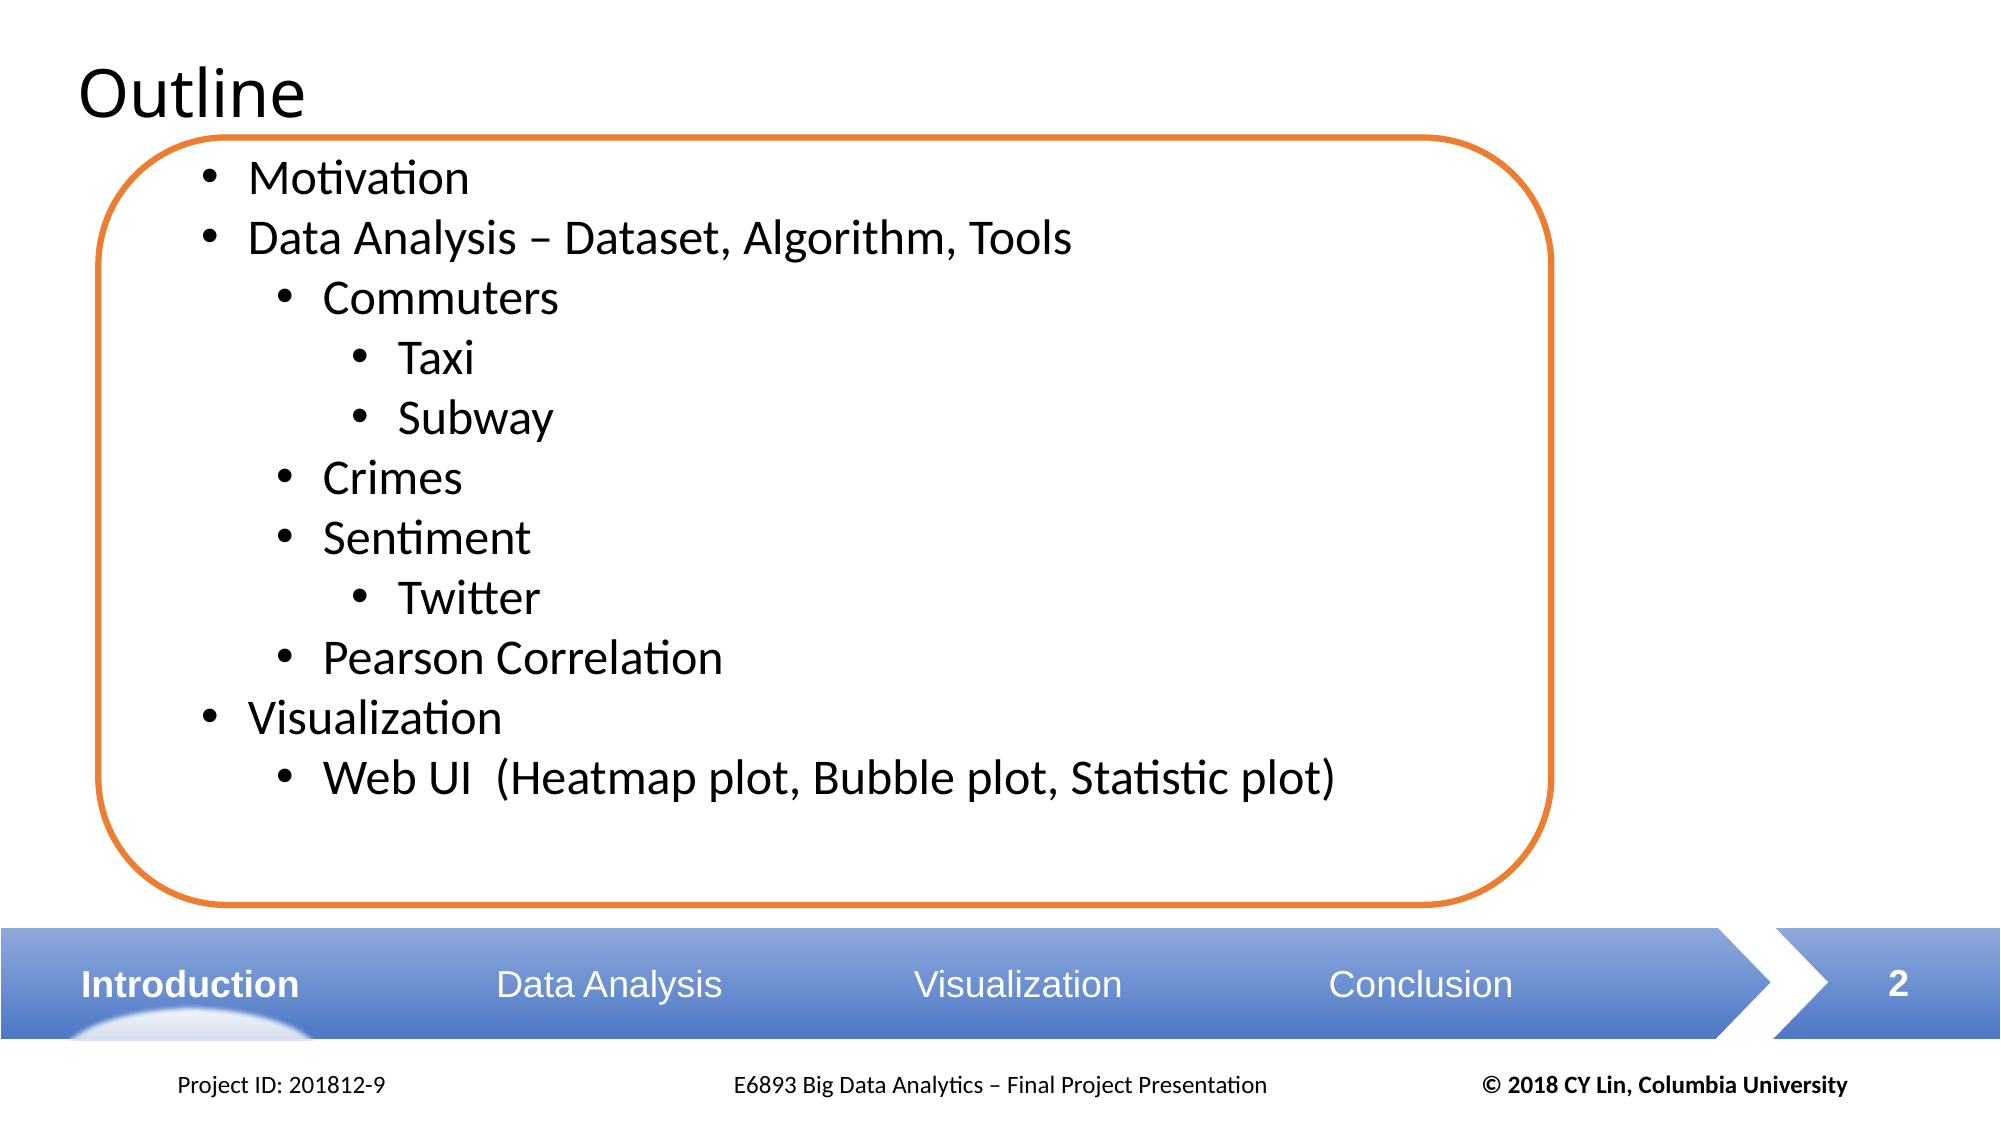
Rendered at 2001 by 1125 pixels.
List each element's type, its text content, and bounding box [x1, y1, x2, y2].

title Outline [62, 26, 1787, 166]
text_box [97, 142, 1553, 906]
text_box Motivation Data Analysis – Dataset, Algorithm, Tools Commuters Taxi Subway Crimes Sentiment Twitter Pearson Correlation Visualization Web UI (Heatmap plot, Bubble plot, Statistic plot) [186, 137, 1468, 873]
